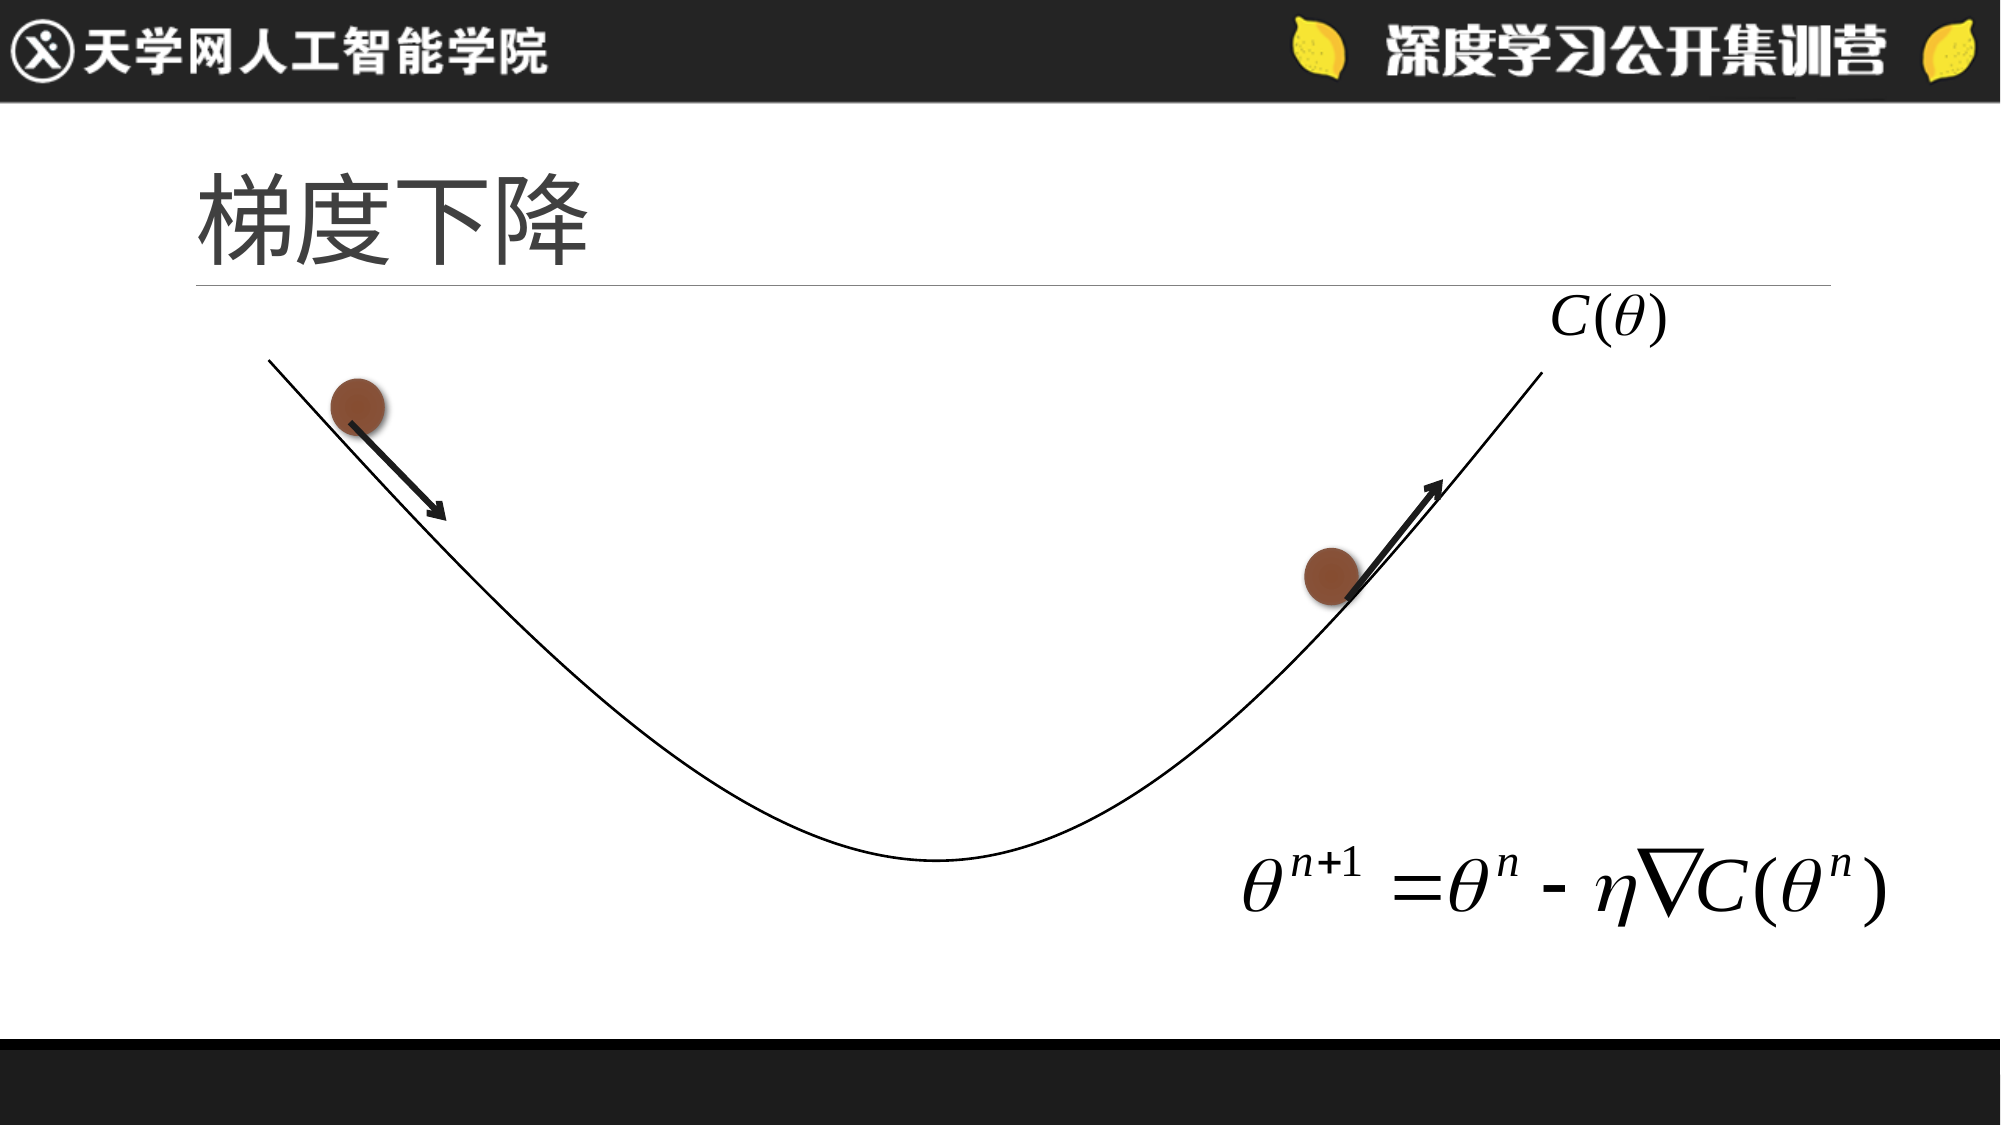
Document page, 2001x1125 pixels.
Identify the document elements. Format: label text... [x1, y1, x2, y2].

text_box [1304, 547, 1346, 606]
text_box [1229, 826, 1901, 945]
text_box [1541, 278, 1678, 361]
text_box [348, 422, 448, 521]
text_box [267, 359, 1544, 863]
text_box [1333, 490, 1456, 589]
title 梯度下降 [180, 47, 1830, 285]
picture [0, 0, 2001, 1125]
